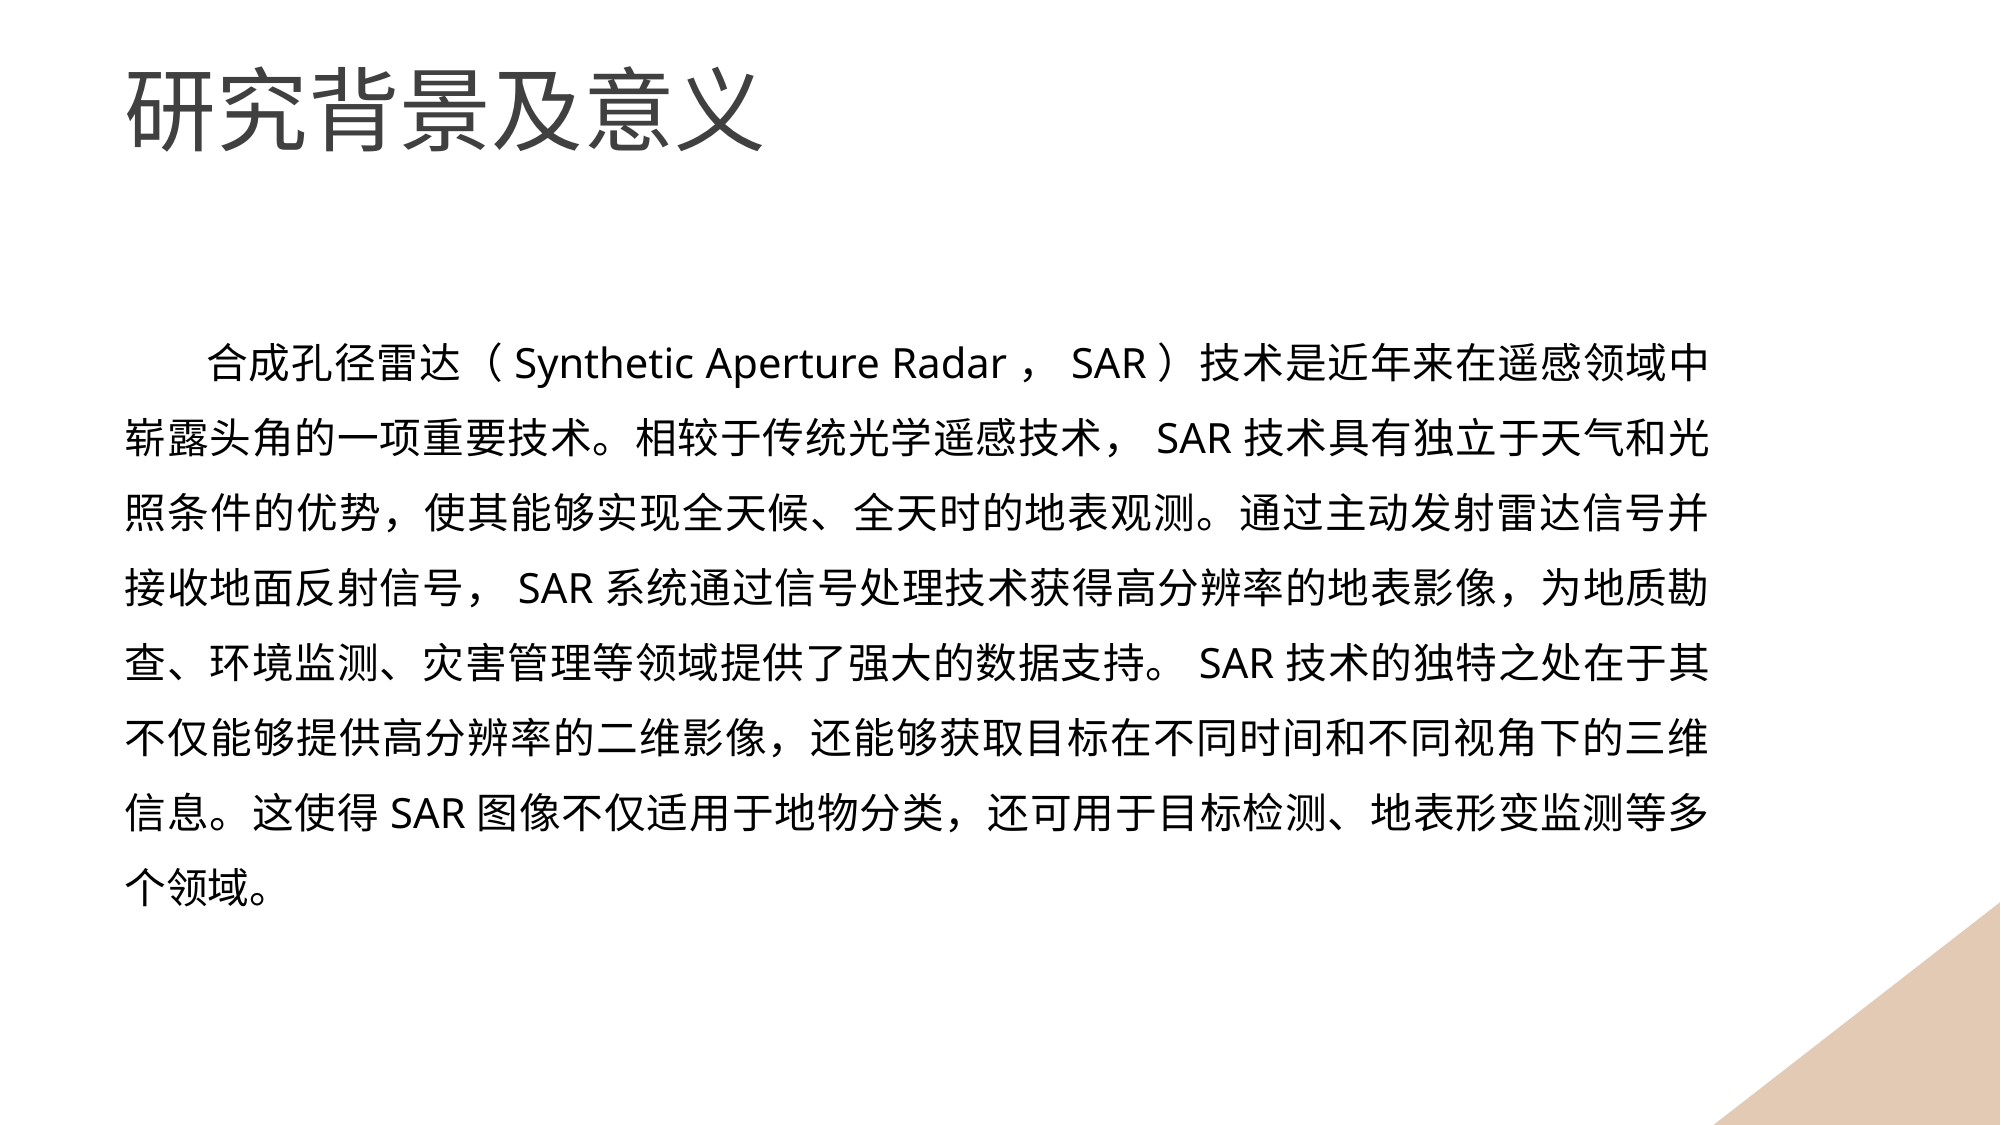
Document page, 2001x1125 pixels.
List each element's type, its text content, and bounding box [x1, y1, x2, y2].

text_box 研究背景及意义 [109, 45, 782, 170]
text_box 合成孔径雷达（Synthetic Aperture Radar，SAR）技术是近年来在遥感领域中崭露头角的一项重要技术。相较于传统光学遥感技术，SAR技术具有独立于天气和光照条件的优势，使其能够实现全天候、全天时的地表观测。通过主动发射雷达信号并接收地面反射信号，SAR系统通过信号处理技术获得高分辨率的地表影像，为地质勘查、环境监测、灾害管理等领域提供了强大的数据支持。SAR技术的独特之处在于其不仅能够提供高分辨率的二维影像，还能够获取目标在不同时间和不同视角下的三维信息。这使得SAR图像不仅适用于地物分类，还可用于目标检测、地表形变监测等多个领域。 [109, 304, 1725, 919]
text_box [1711, 900, 2000, 1125]
